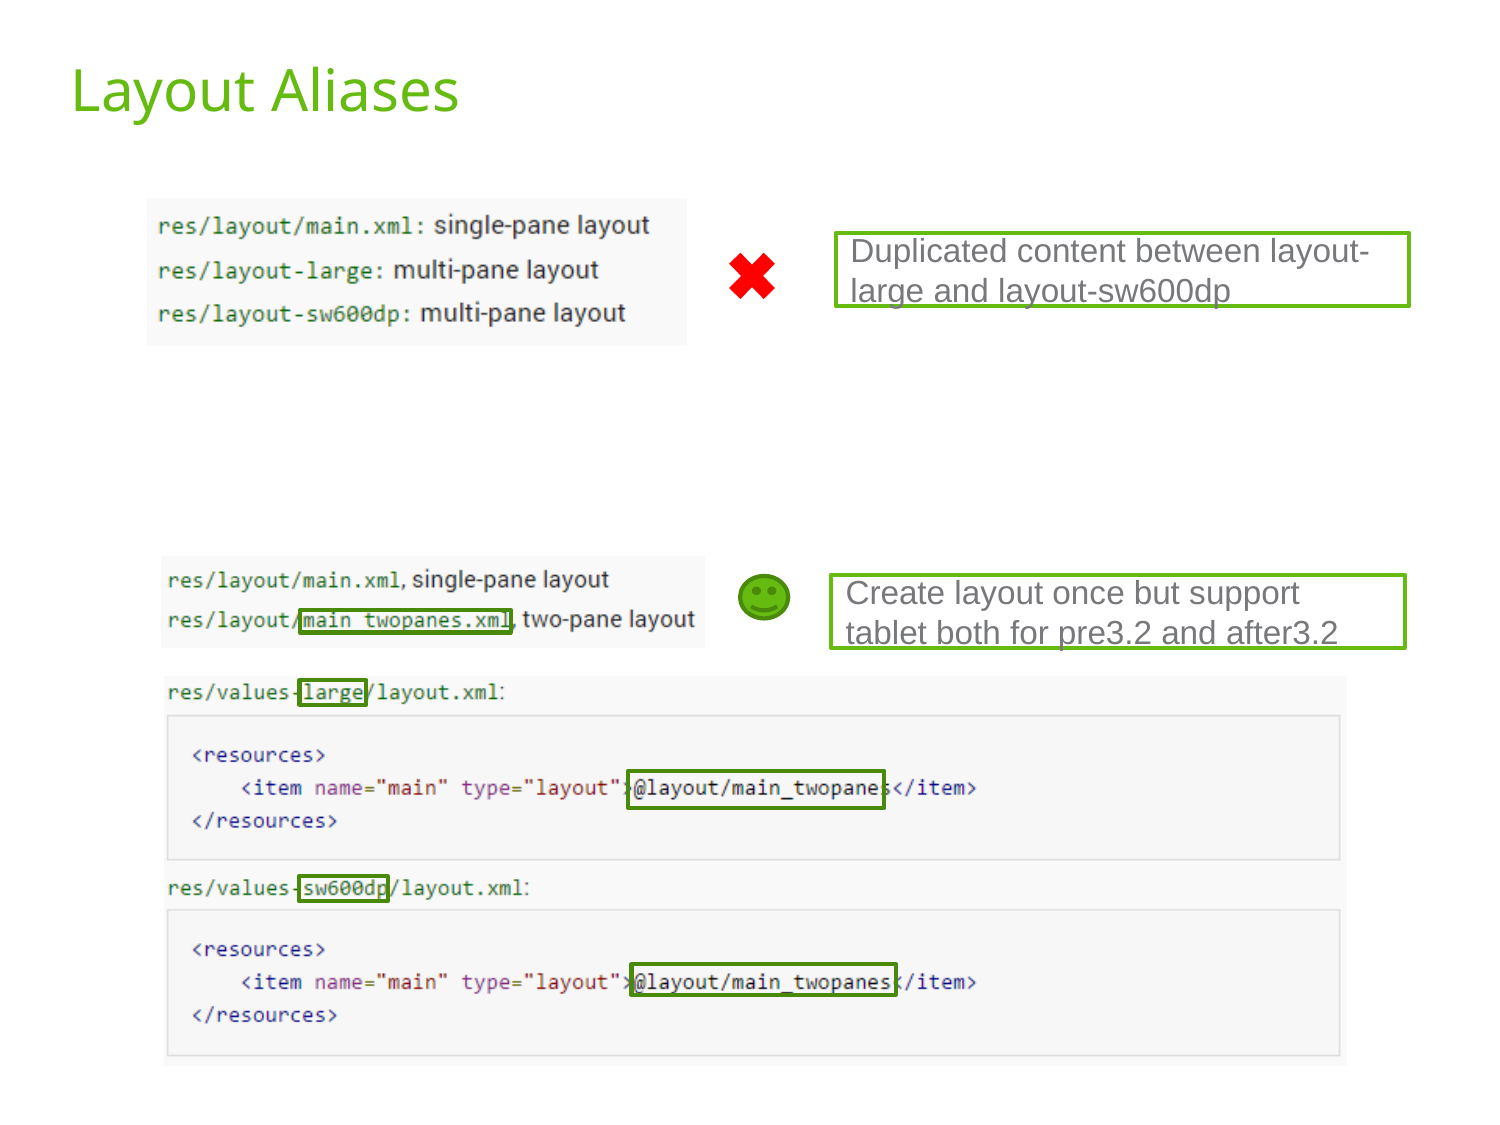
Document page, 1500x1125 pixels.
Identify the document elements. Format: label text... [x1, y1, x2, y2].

text_box [738, 573, 791, 621]
text_box Duplicated content between layout-large and layout-sw600dp [834, 231, 1411, 308]
picture [163, 676, 1348, 1066]
text_box Create layout once but support tablet both for pre3.2 and after3.2 [829, 573, 1407, 650]
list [146, 198, 687, 346]
text_box [727, 250, 778, 302]
picture [160, 556, 706, 648]
title Layout Aliases [70, 52, 1430, 139]
